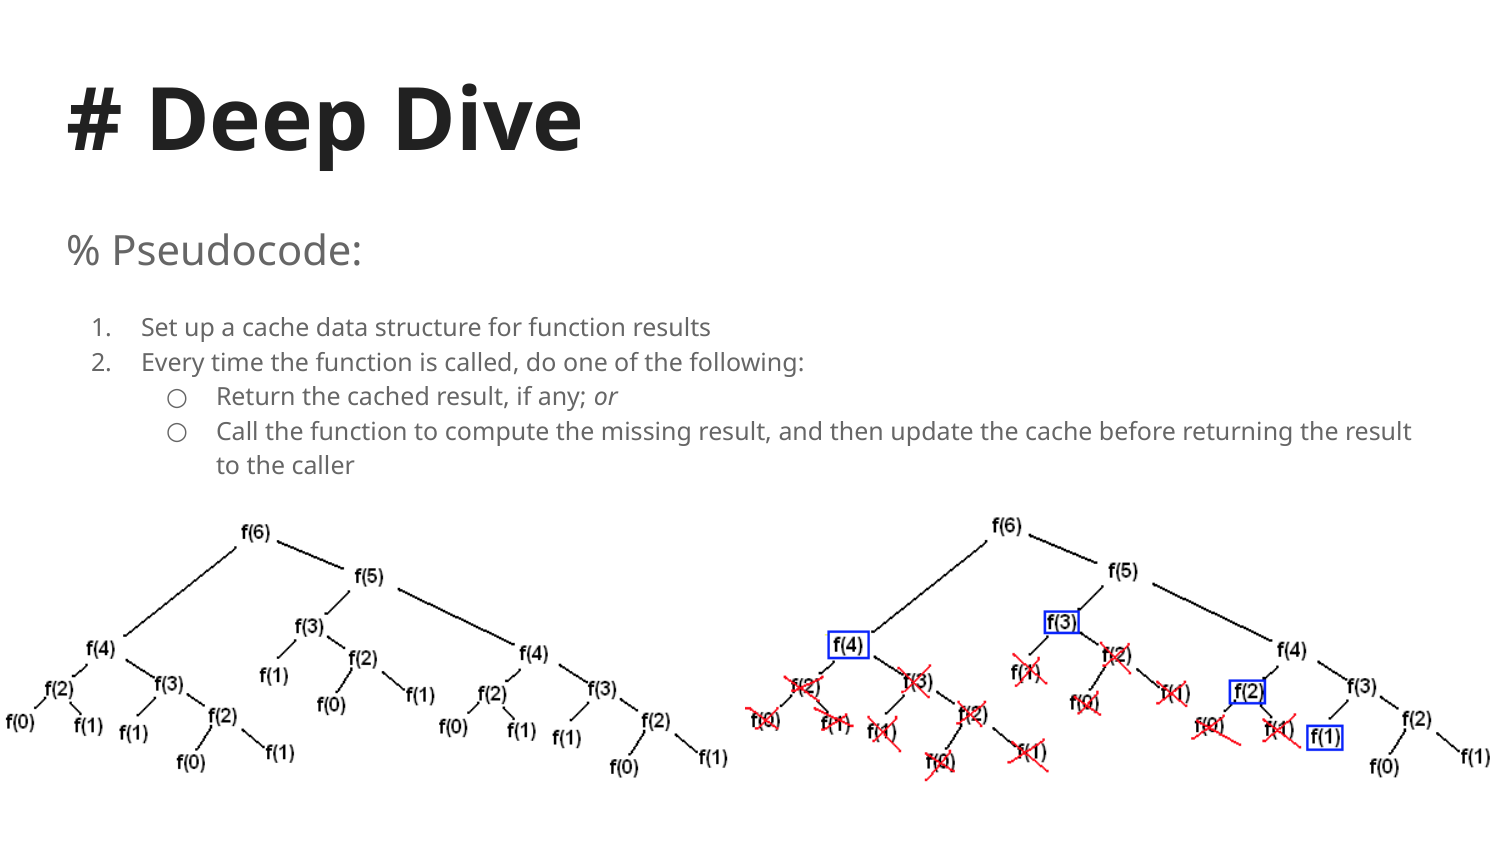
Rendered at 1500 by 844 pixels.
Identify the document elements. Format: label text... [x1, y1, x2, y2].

title # Deep Dive [51, 48, 1449, 180]
list % Pseudocode: Set up a cache data structure for function results Every time the function is called, do one of the following: Return the cached result, if any; or Call the function to compute the missing result, and then update the cache before returning the result to the caller [51, 201, 1449, 516]
picture [744, 510, 1500, 785]
picture [0, 516, 738, 785]
